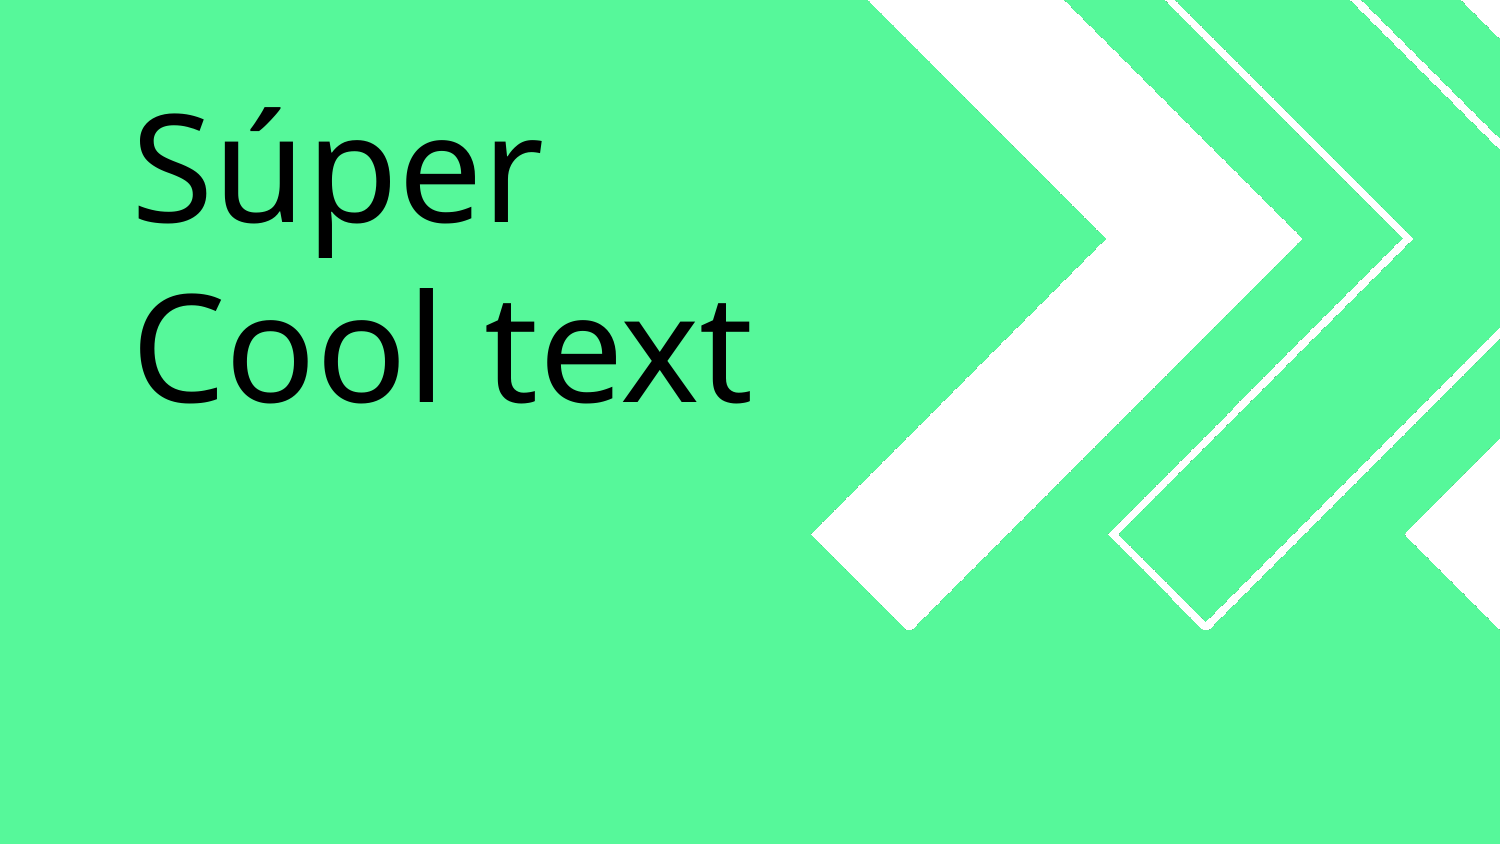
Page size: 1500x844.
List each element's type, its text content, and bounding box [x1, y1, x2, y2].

picture [809, 0, 1500, 630]
text_box Súper Cool text [115, 65, 804, 409]
